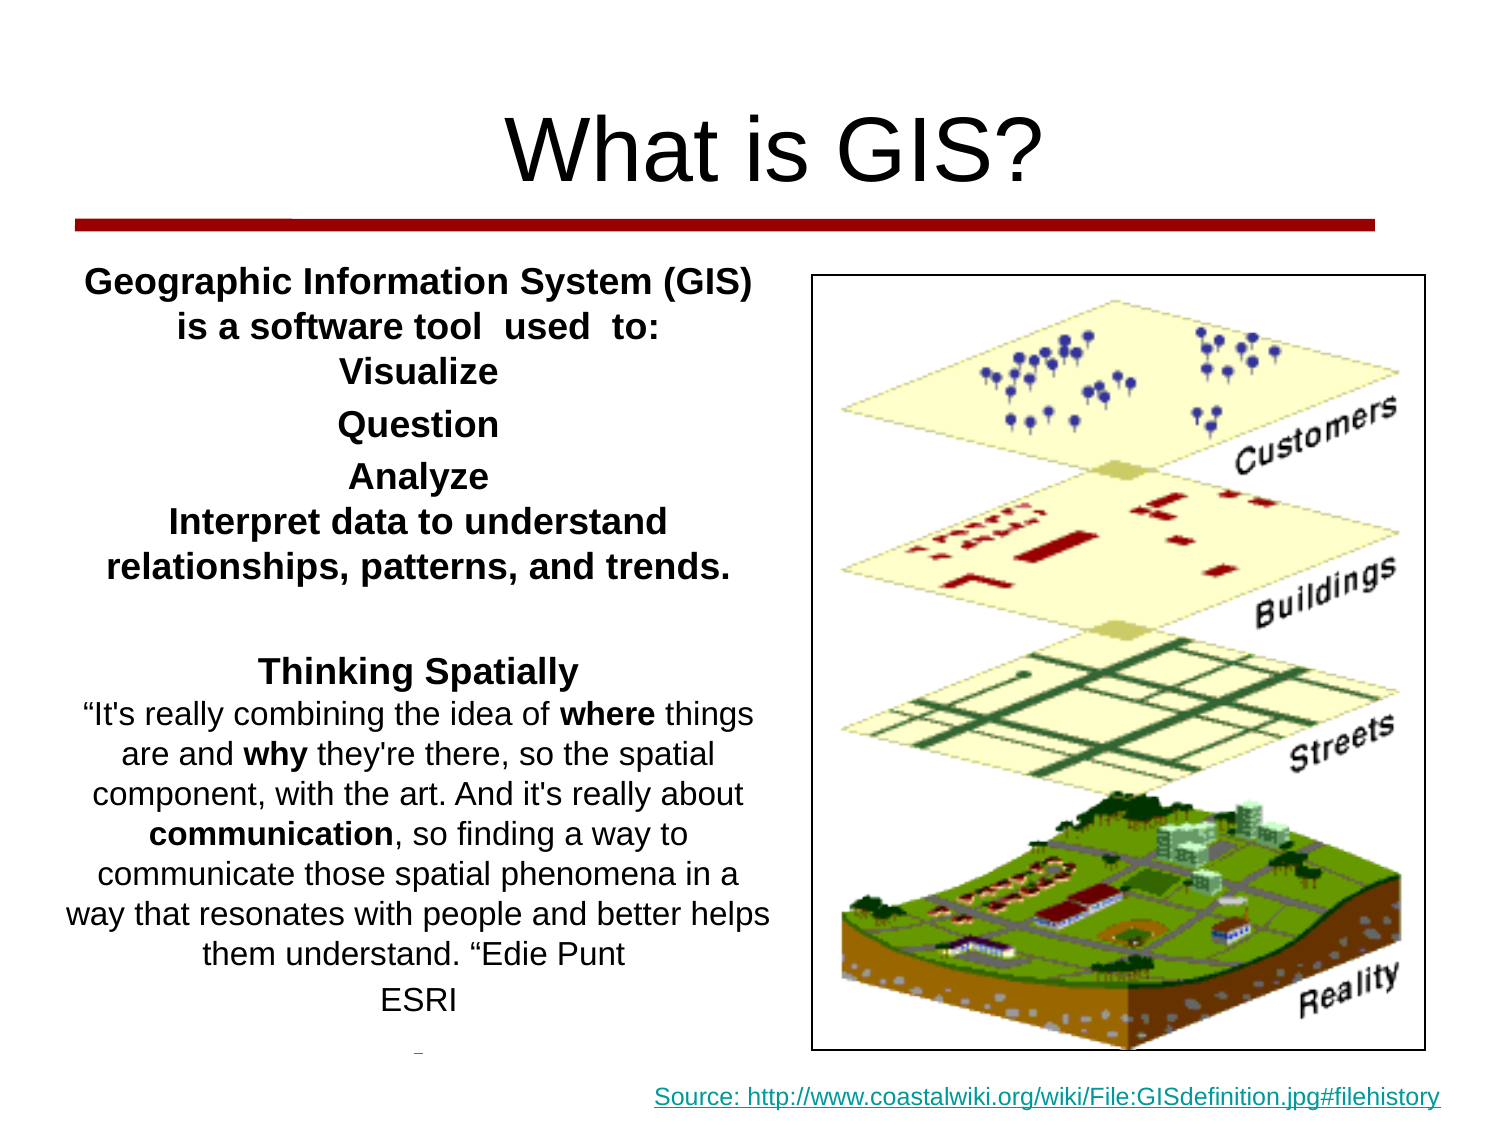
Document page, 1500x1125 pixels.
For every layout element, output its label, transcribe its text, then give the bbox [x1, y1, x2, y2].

subtitle Geographic Information System (GIS) is a software tool used to: Visualize Question Analyze Interpret data to understand relationships, patterns, and trends. Thinking Spatially “It's really combining the idea of where things are and why they're there, so the spatial component, with the art. And it's really about communication, so finding a way to communicate those spatial phenomena in a way that resonates with people and better helps them understand. “Edie Punt ESRI [49, 249, 788, 1026]
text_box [812, 274, 1426, 1051]
title What is GIS? [137, 24, 1413, 266]
text_box Source: http://www.coastalwiki.org/wiki/File:GISdefinition.jpg#filehistory [639, 1073, 1457, 1118]
